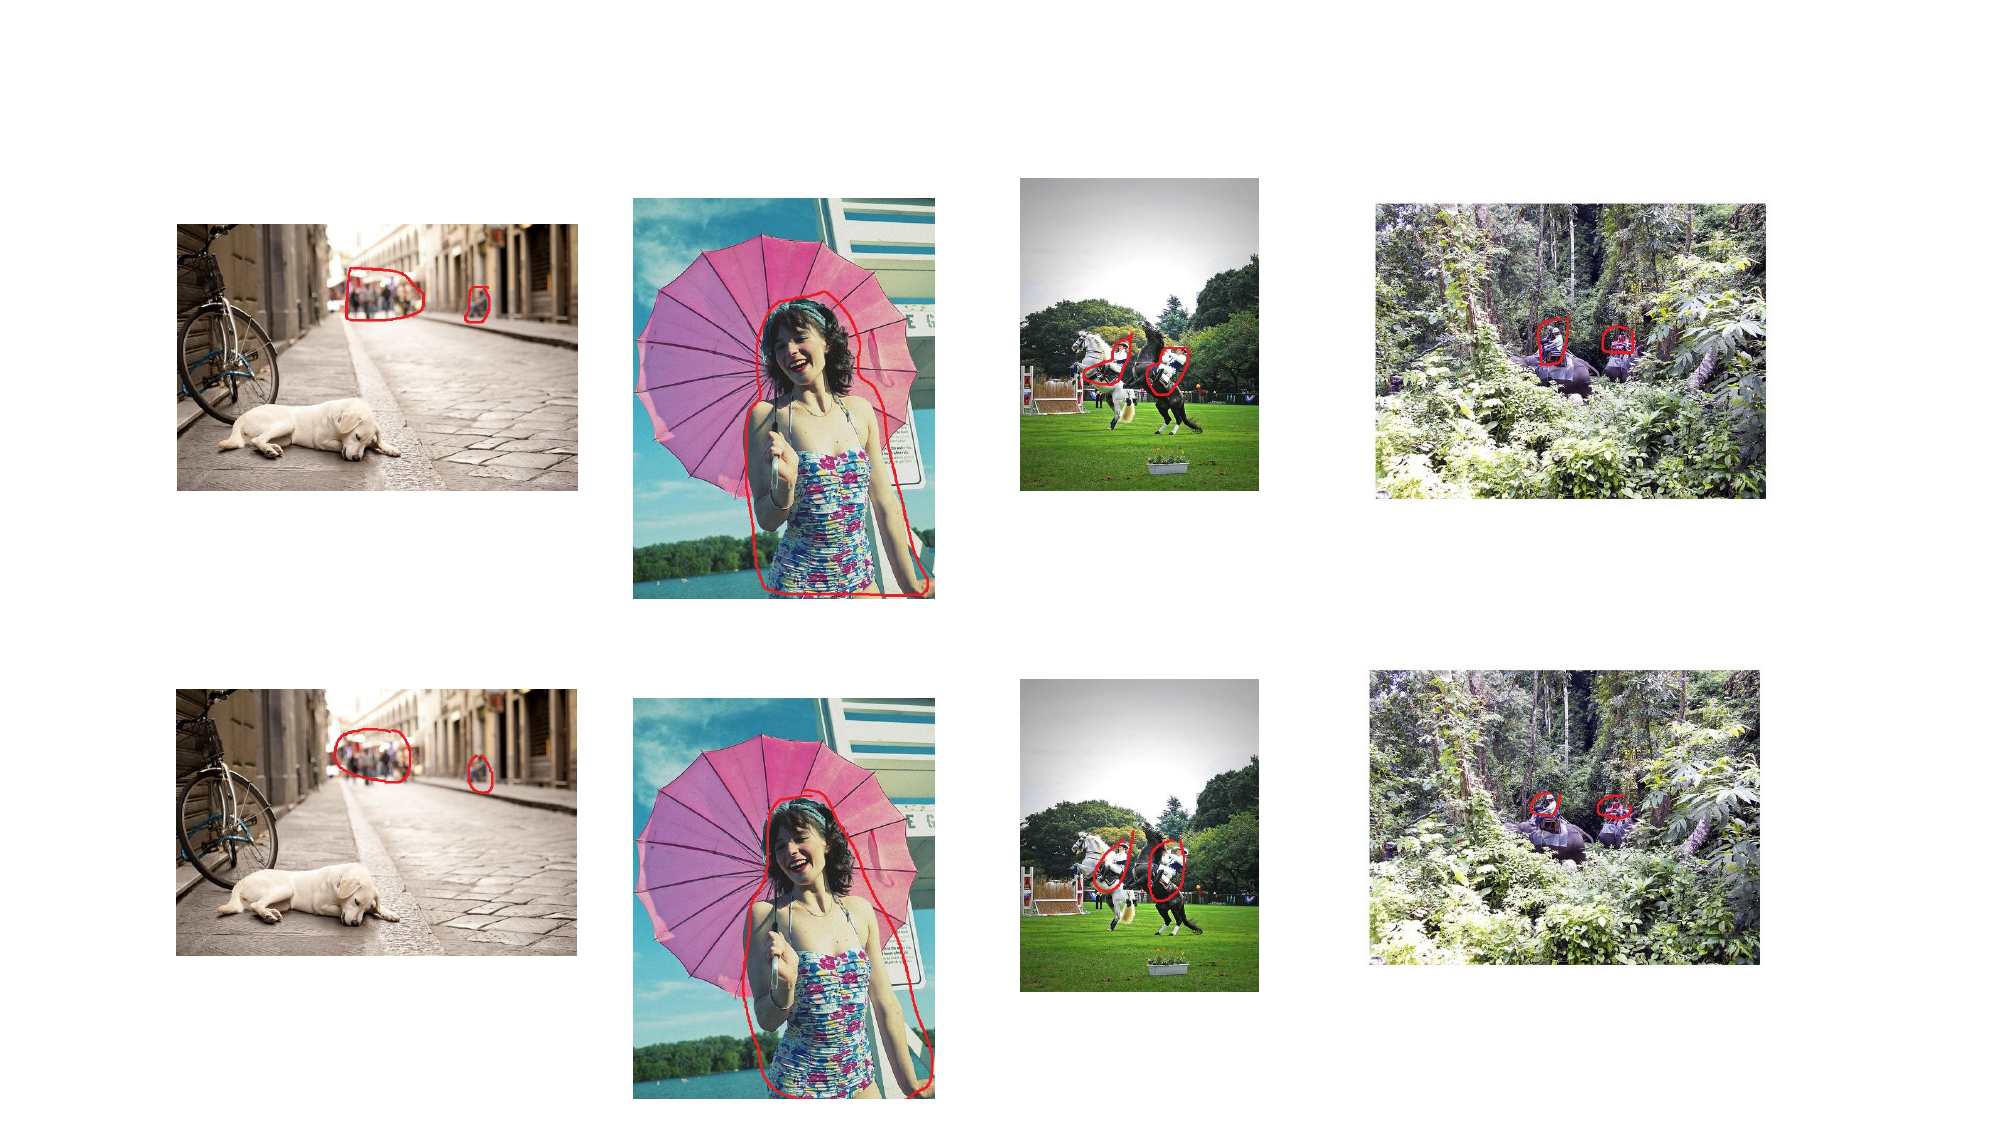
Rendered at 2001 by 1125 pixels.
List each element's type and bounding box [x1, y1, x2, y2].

picture [633, 698, 935, 1099]
picture [1364, 665, 1765, 971]
picture [176, 689, 577, 956]
picture [1020, 679, 1259, 992]
picture [1370, 198, 1771, 504]
picture [177, 224, 578, 491]
picture [633, 198, 935, 599]
picture [1020, 178, 1259, 491]
list [137, 92, 1863, 1014]
